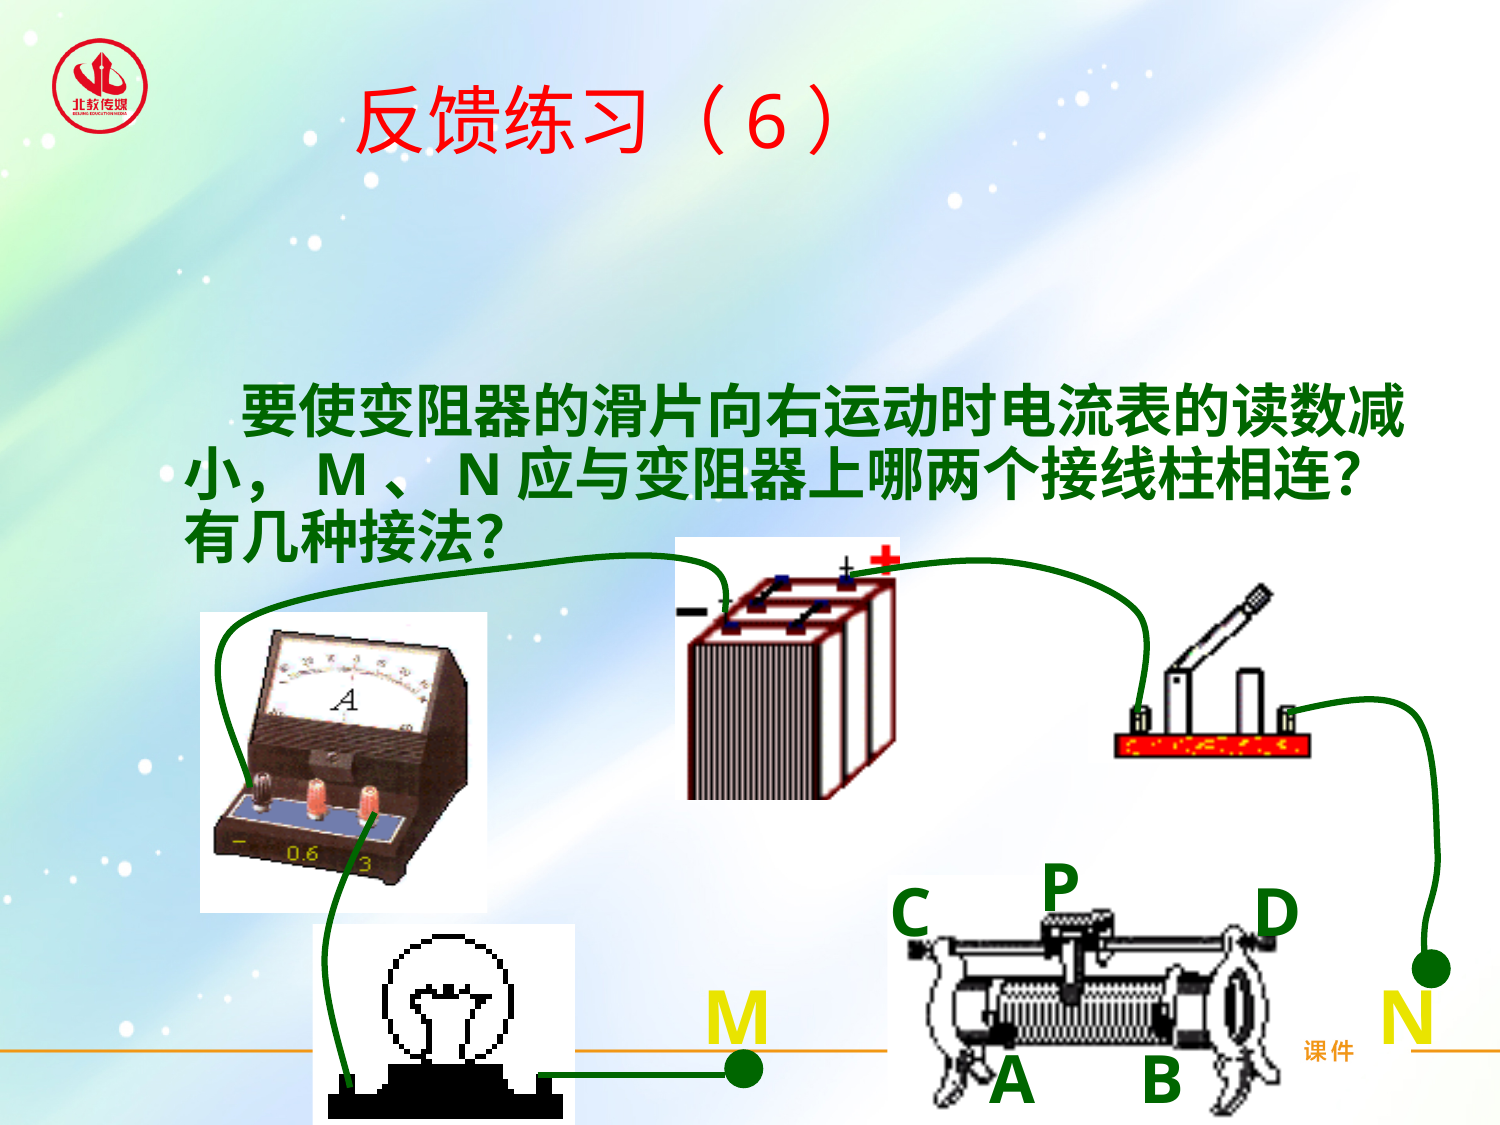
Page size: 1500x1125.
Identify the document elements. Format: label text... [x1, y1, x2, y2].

text_box P [1024, 837, 1113, 873]
text_box C [875, 862, 1000, 958]
text_box D [1237, 862, 1338, 958]
text_box M [687, 962, 775, 1068]
text_box [266, 555, 669, 699]
text_box [725, 1050, 763, 1088]
picture [0, 0, 1500, 1125]
text_box [1412, 950, 1450, 988]
text_box [1316, 699, 1438, 953]
list 要使变阻器的滑片向右运动时电流表的读数减小，M、N应与变阻器上哪两个接线柱相连？有几种接法？ [112, 375, 1463, 532]
title 反馈练习（6） [337, 62, 1388, 175]
text_box [904, 560, 1082, 686]
text_box N [1362, 962, 1500, 1068]
